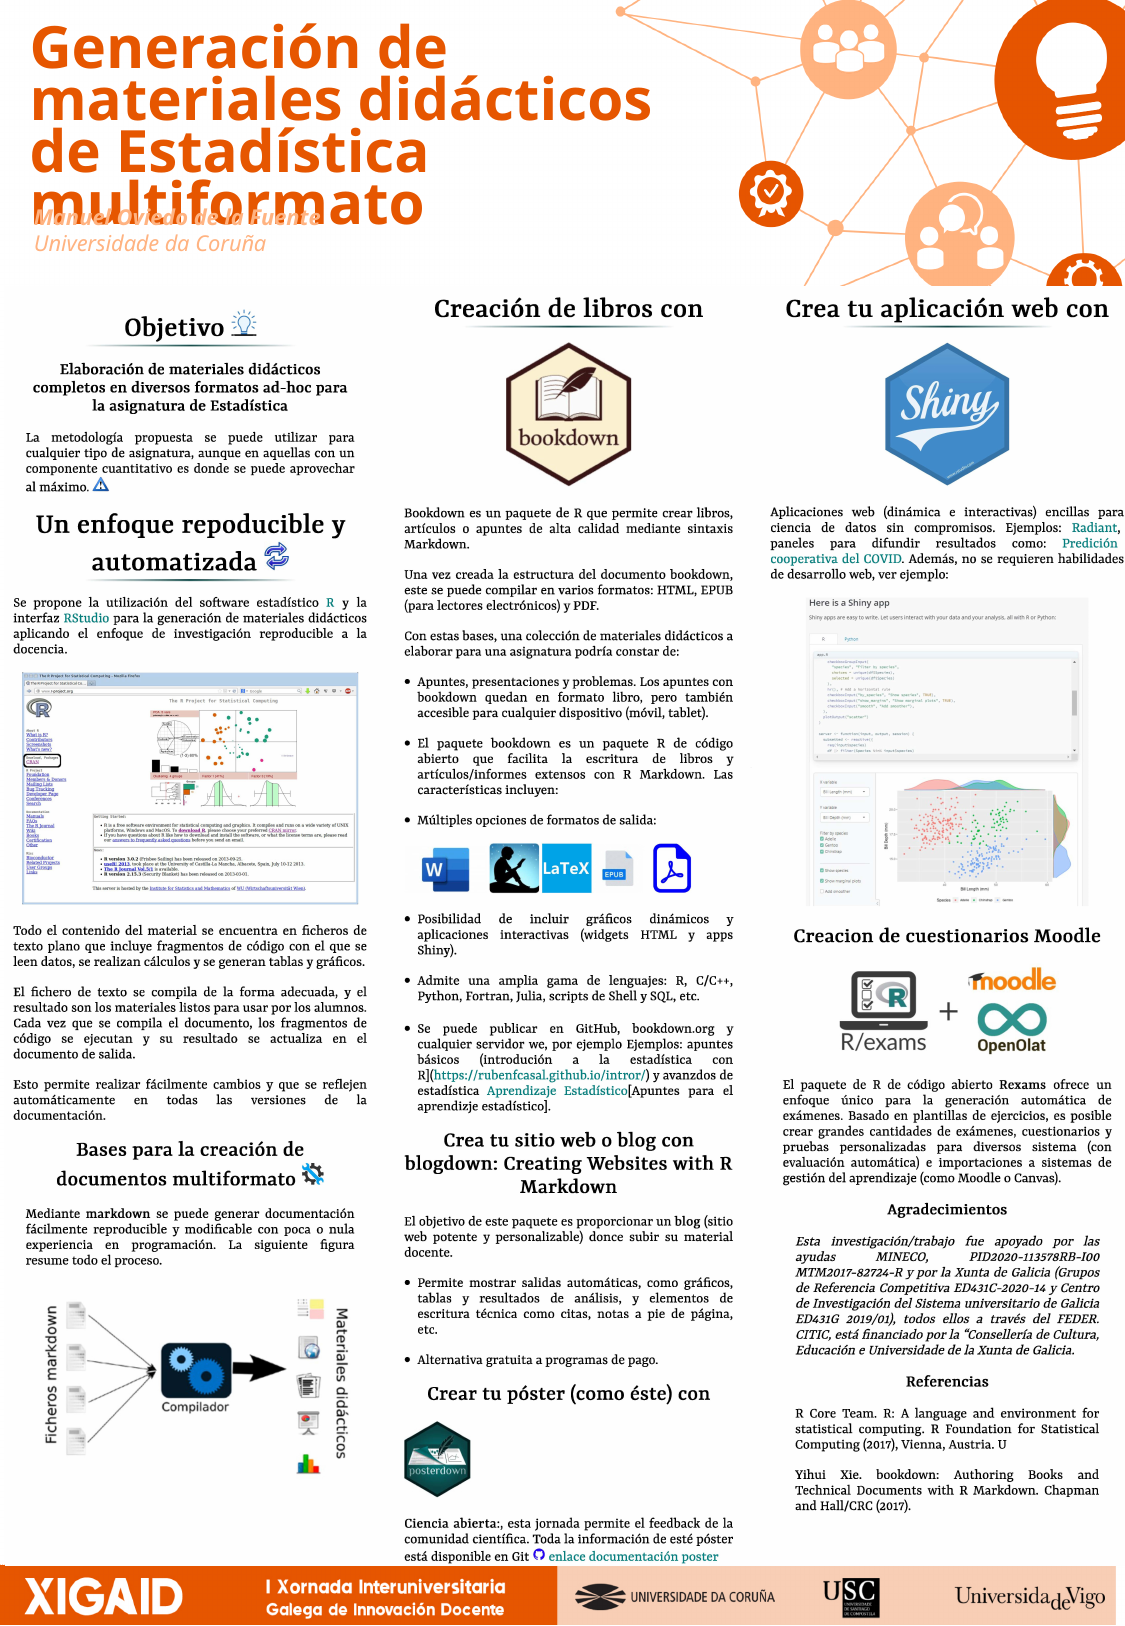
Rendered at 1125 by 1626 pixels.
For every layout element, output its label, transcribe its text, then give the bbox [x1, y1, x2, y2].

picture [0, 0, 1125, 1625]
list Generación de materiales didácticos de Estadística multiformato [14, 20, 700, 150]
list Manuel Oviedo de la Fuente Universidade da Coruña [19, 195, 470, 259]
